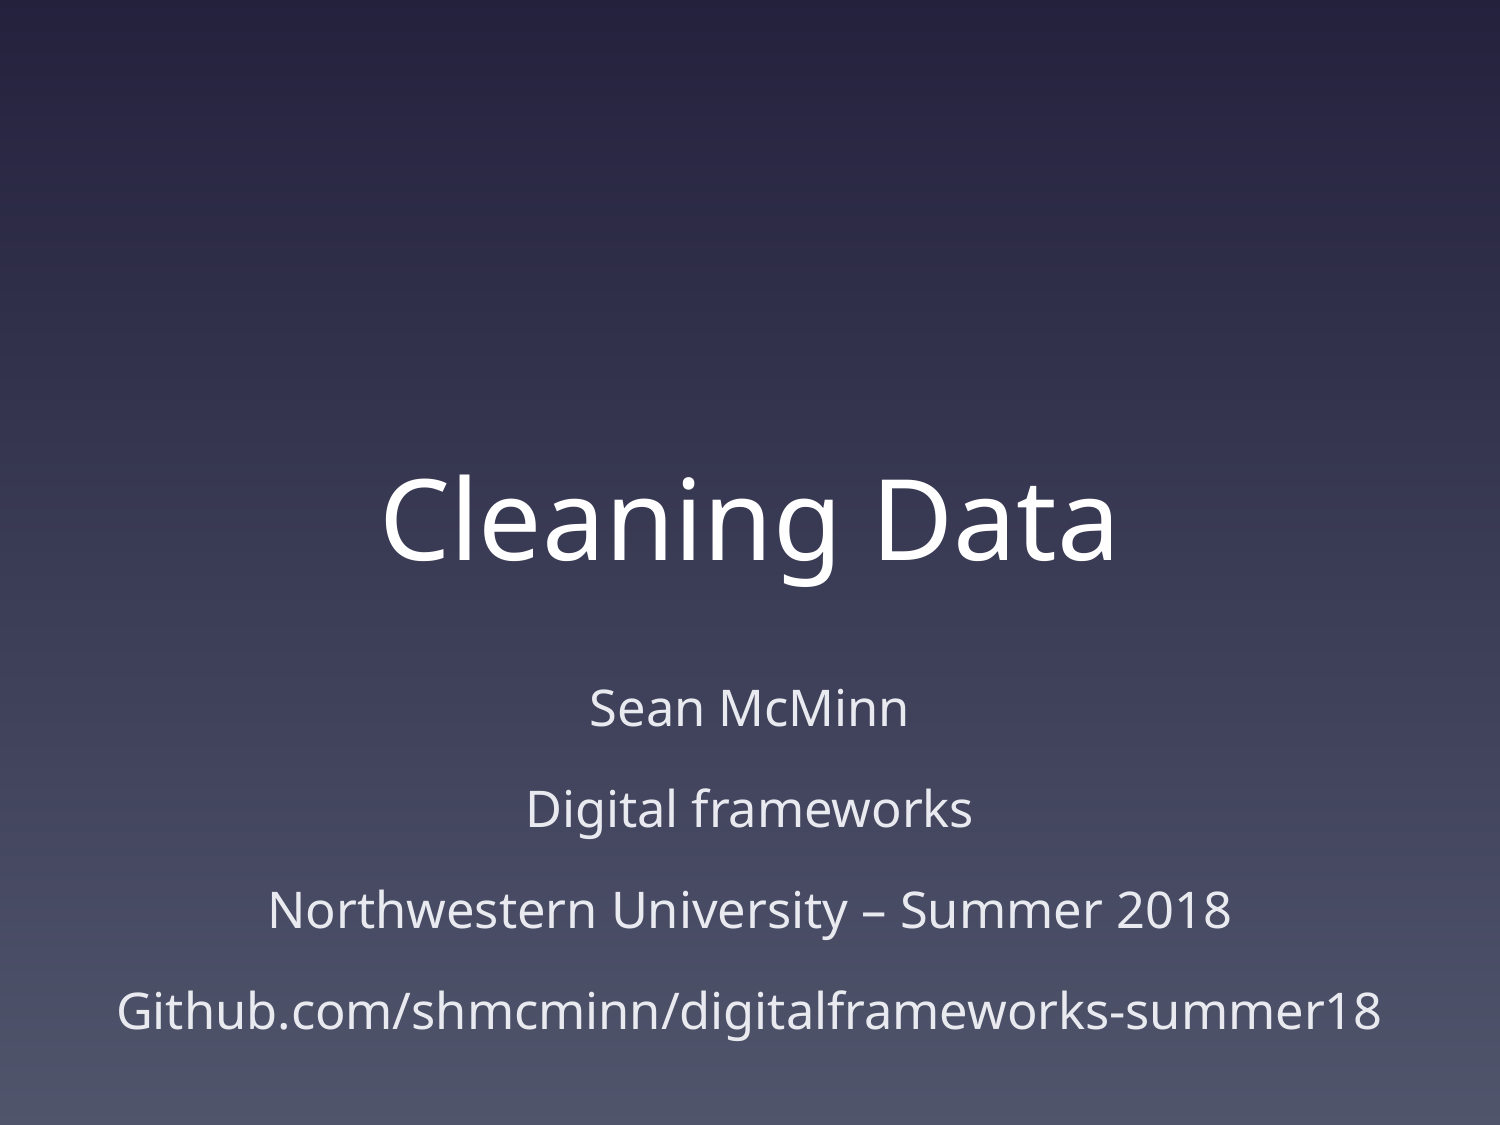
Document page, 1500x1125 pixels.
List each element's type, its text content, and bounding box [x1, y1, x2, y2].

title Cleaning Data [112, 349, 1388, 591]
subtitle Sean McMinn Digital frameworks Northwestern University – Summer 2018 Github.com/shmcminn/digitalframeworks-summer18 [62, 637, 1438, 1055]
